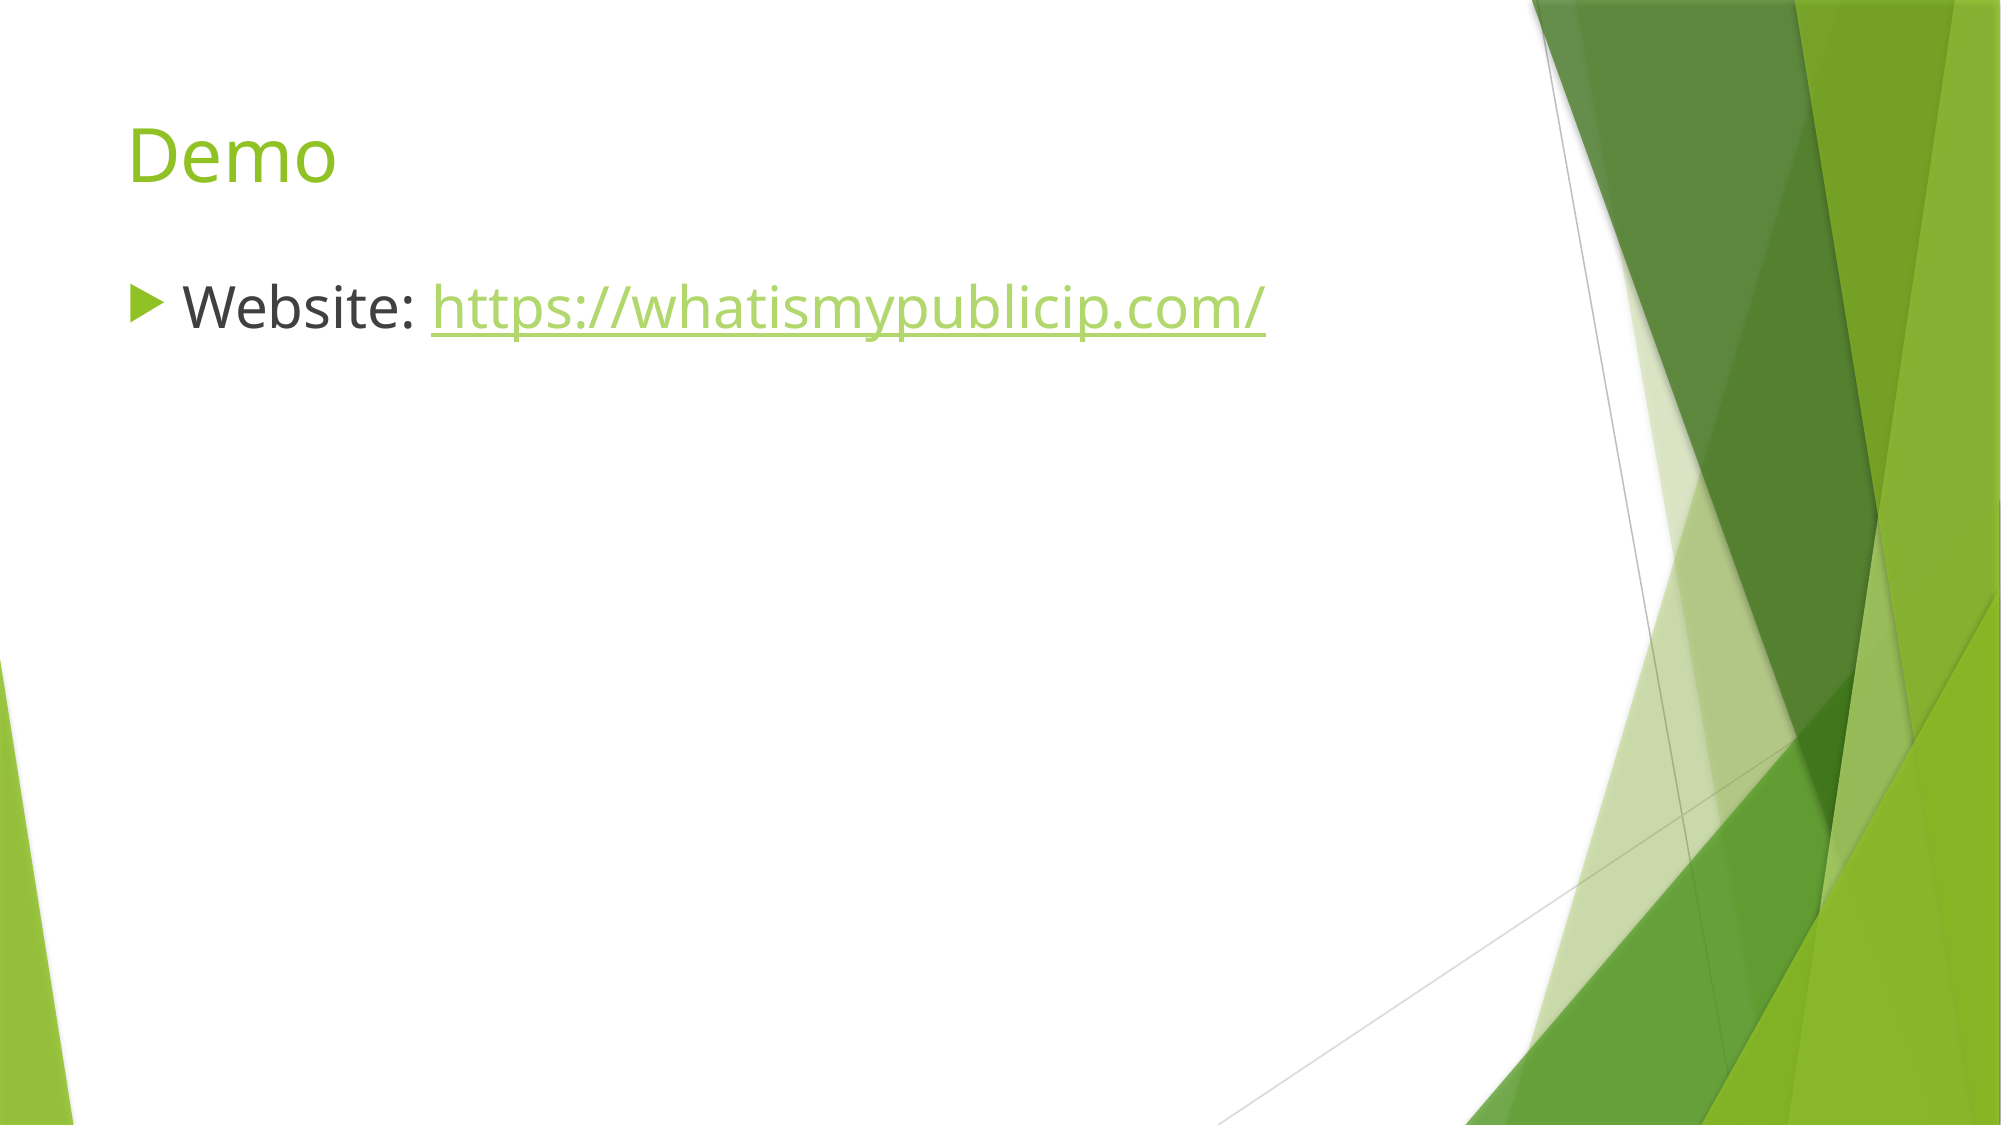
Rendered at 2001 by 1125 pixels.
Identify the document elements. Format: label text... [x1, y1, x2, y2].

title Demo [111, 99, 1522, 262]
list Website: https://whatismypublicip.com/ [111, 262, 1522, 992]
